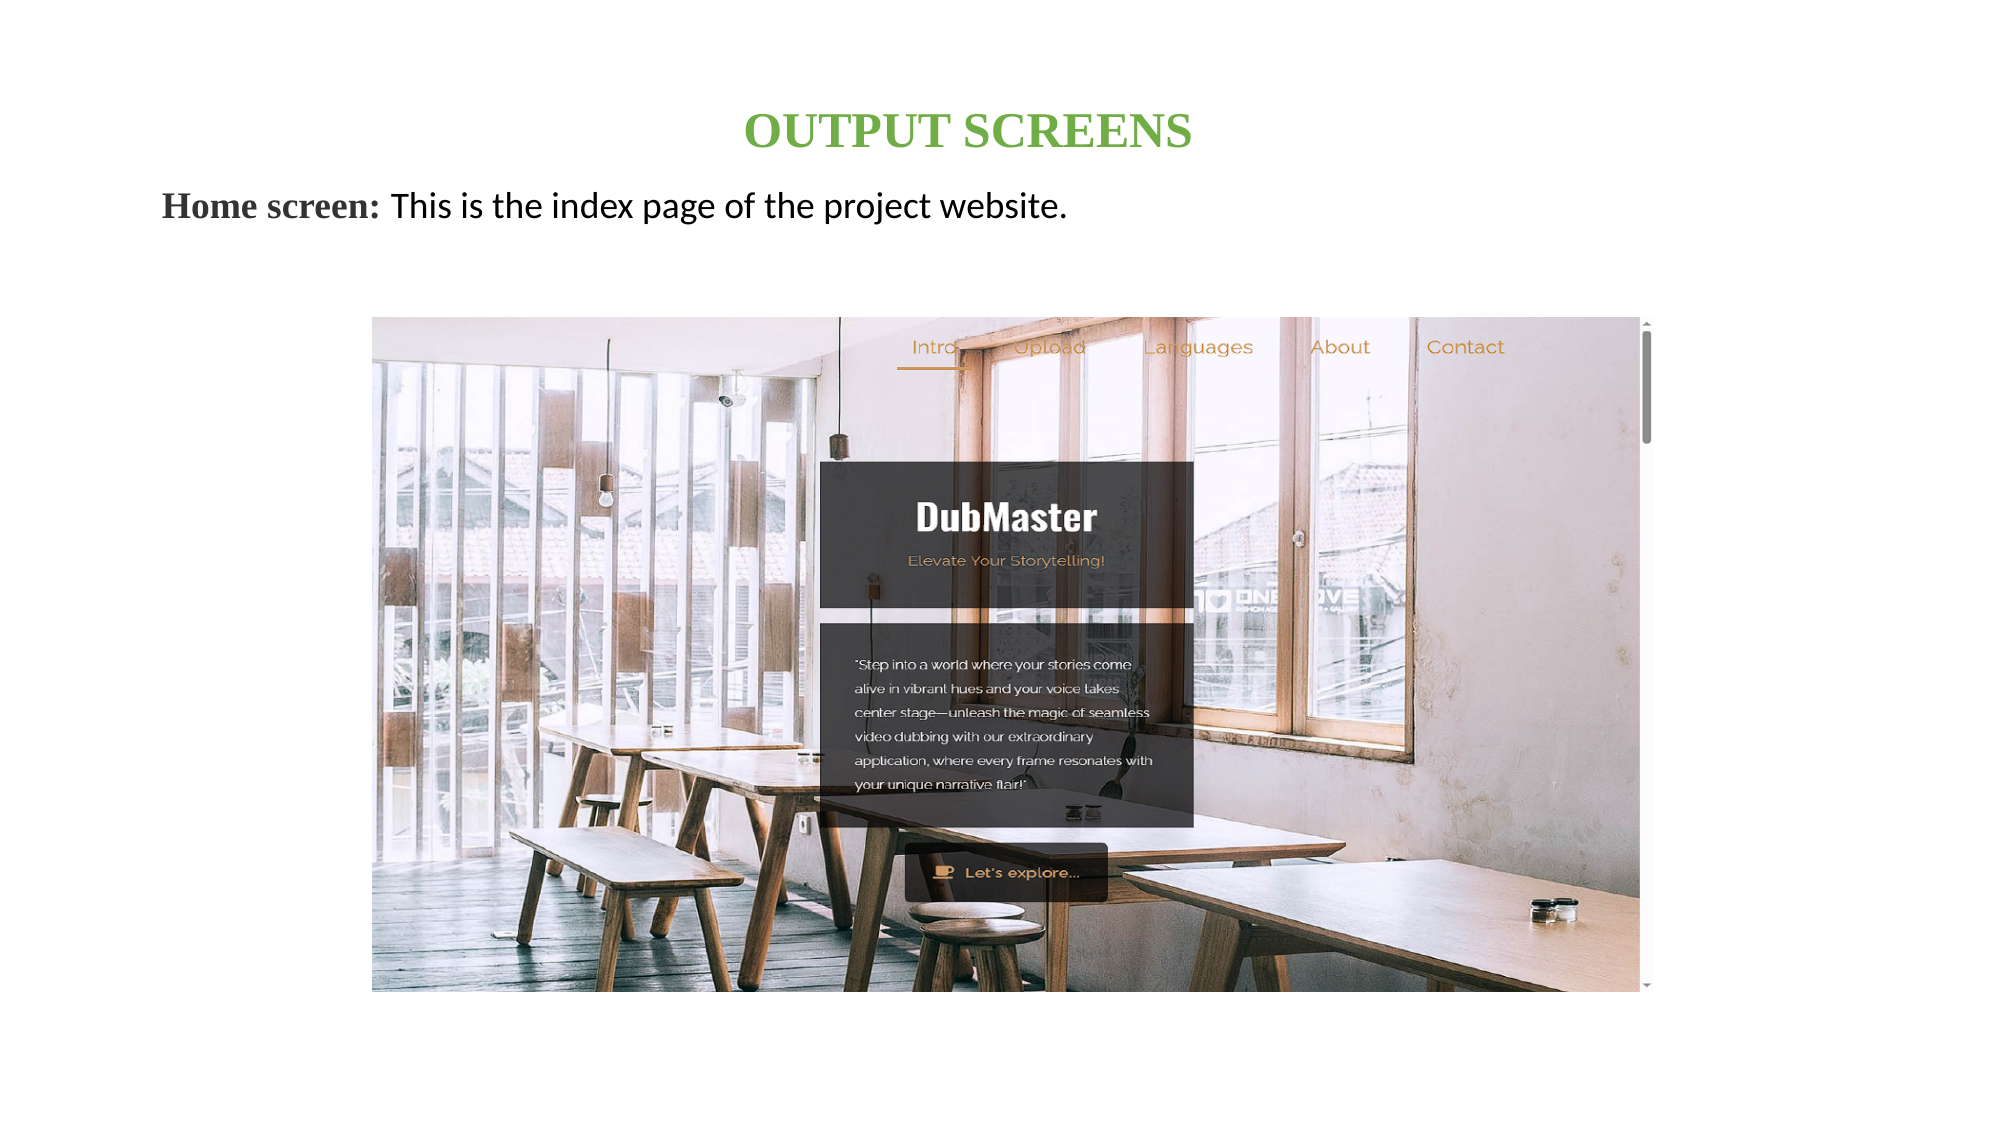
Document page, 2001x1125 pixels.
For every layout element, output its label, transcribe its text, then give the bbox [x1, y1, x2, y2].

picture [372, 317, 1653, 992]
text_box OUTPUT SCREENS [728, 60, 1235, 151]
text_box Home screen: This is the index page of the project website. [147, 151, 1706, 234]
